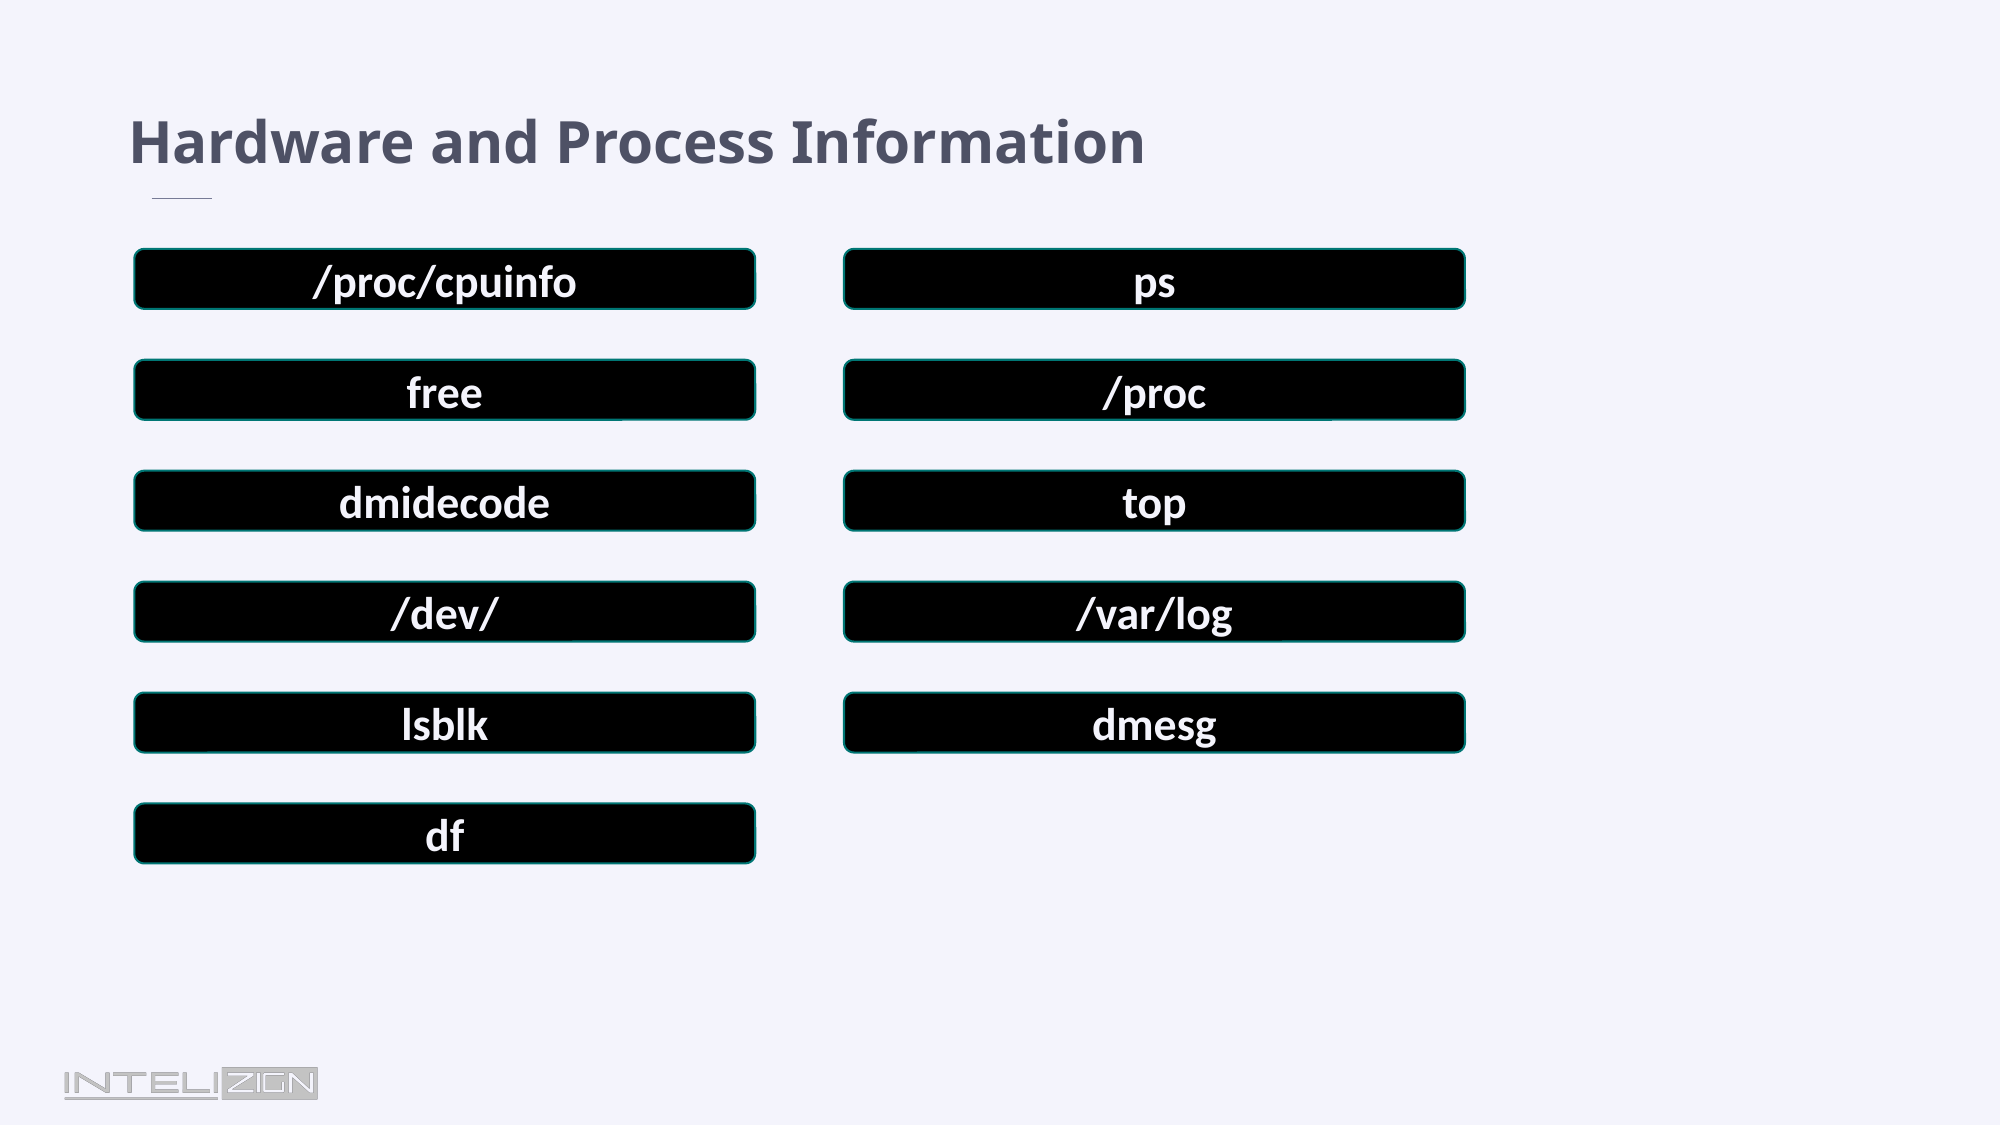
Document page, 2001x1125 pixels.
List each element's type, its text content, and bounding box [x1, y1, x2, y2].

text_box top [842, 469, 1467, 532]
text_box dmidecode [133, 469, 757, 532]
text_box ps [842, 247, 1467, 310]
text_box lsblk [133, 691, 757, 754]
text_box df [133, 802, 757, 865]
text_box free [133, 358, 757, 421]
text_box Hardware and Process Information [113, 98, 1162, 183]
text_box /proc [842, 358, 1467, 421]
text_box /var/log [842, 580, 1467, 643]
text_box /proc/cpuinfo [133, 247, 757, 310]
text_box dmesg [842, 691, 1467, 754]
text_box /dev/ [133, 580, 757, 643]
